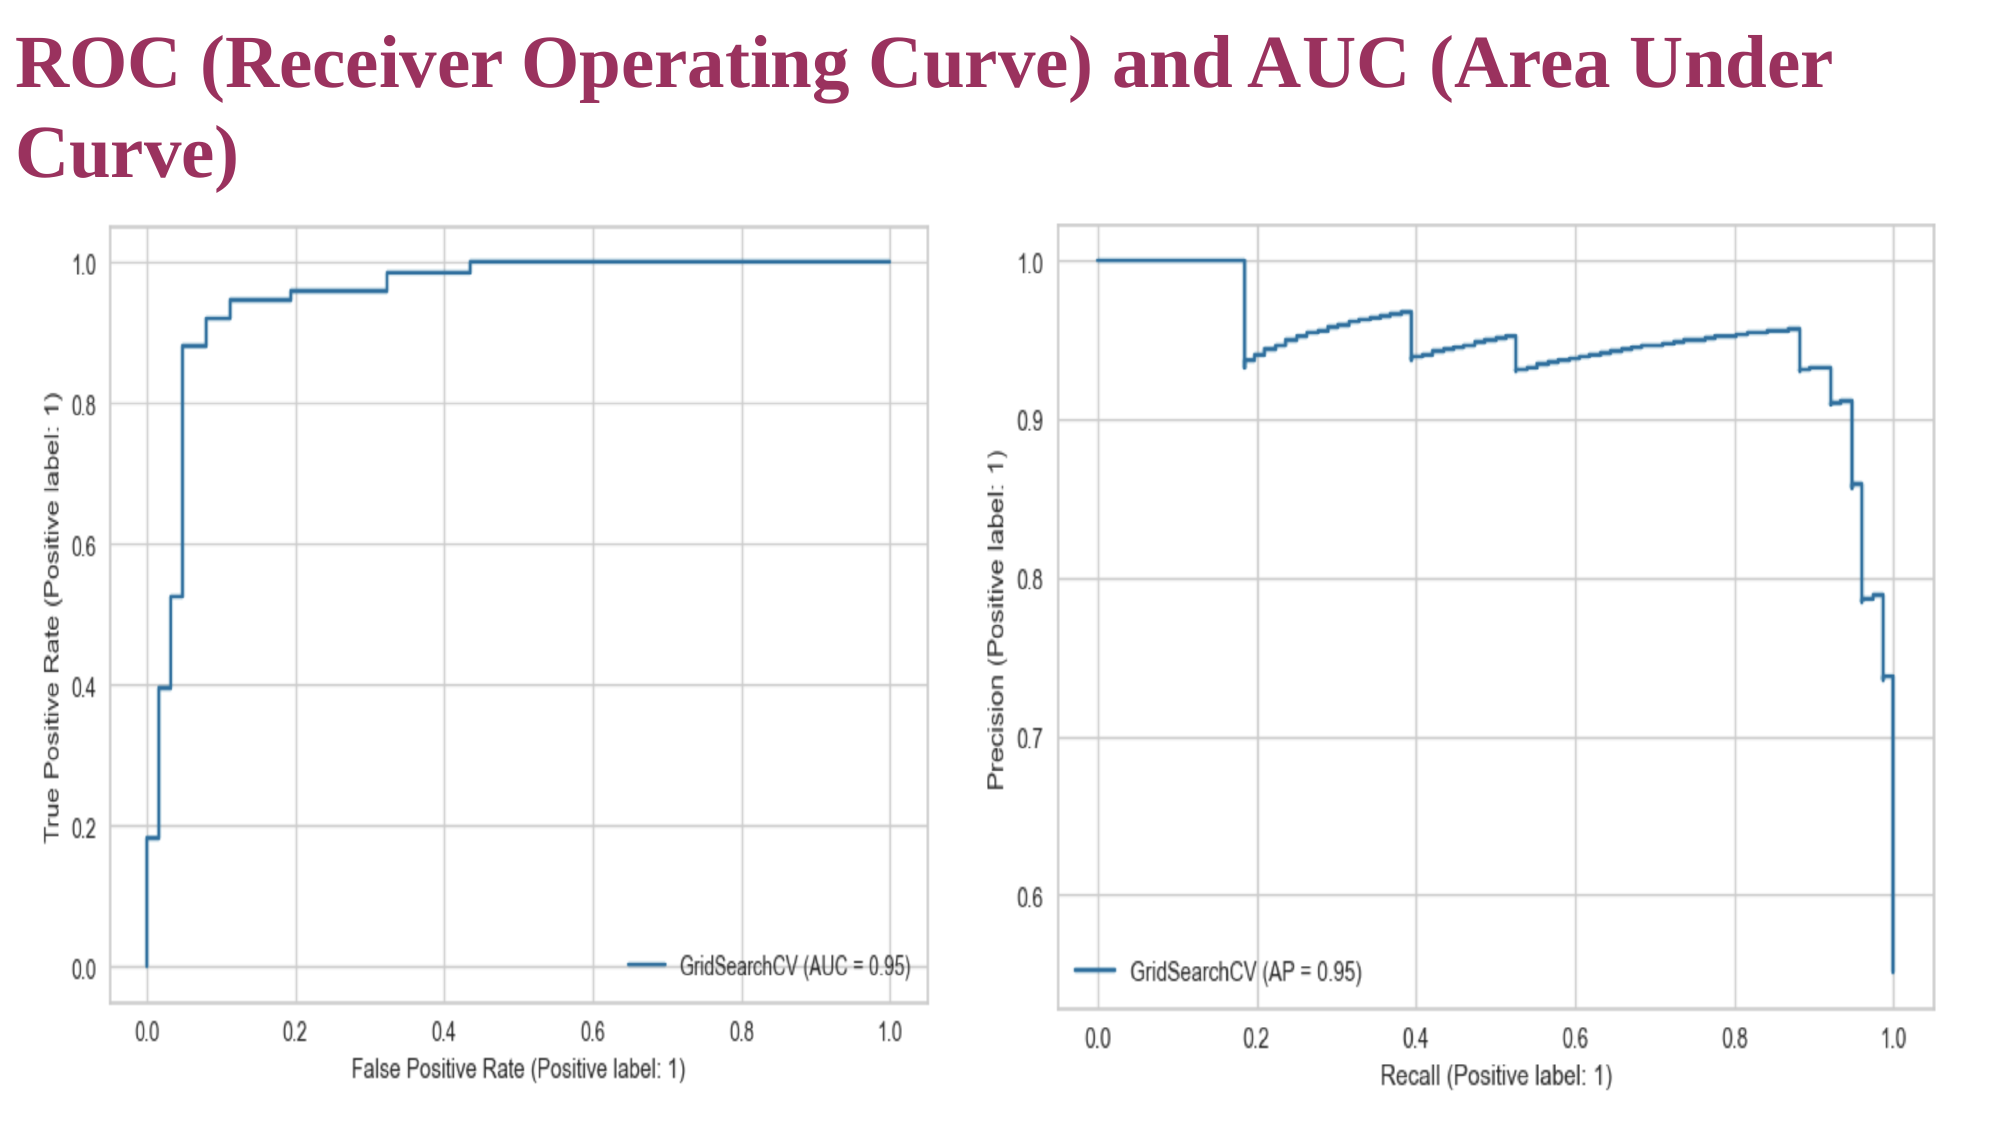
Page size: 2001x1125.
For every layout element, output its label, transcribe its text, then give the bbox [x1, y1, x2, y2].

picture [20, 199, 2000, 1125]
title ROC (Receiver Operating Curve) and AUC (Area Under Curve) [0, 25, 2000, 200]
